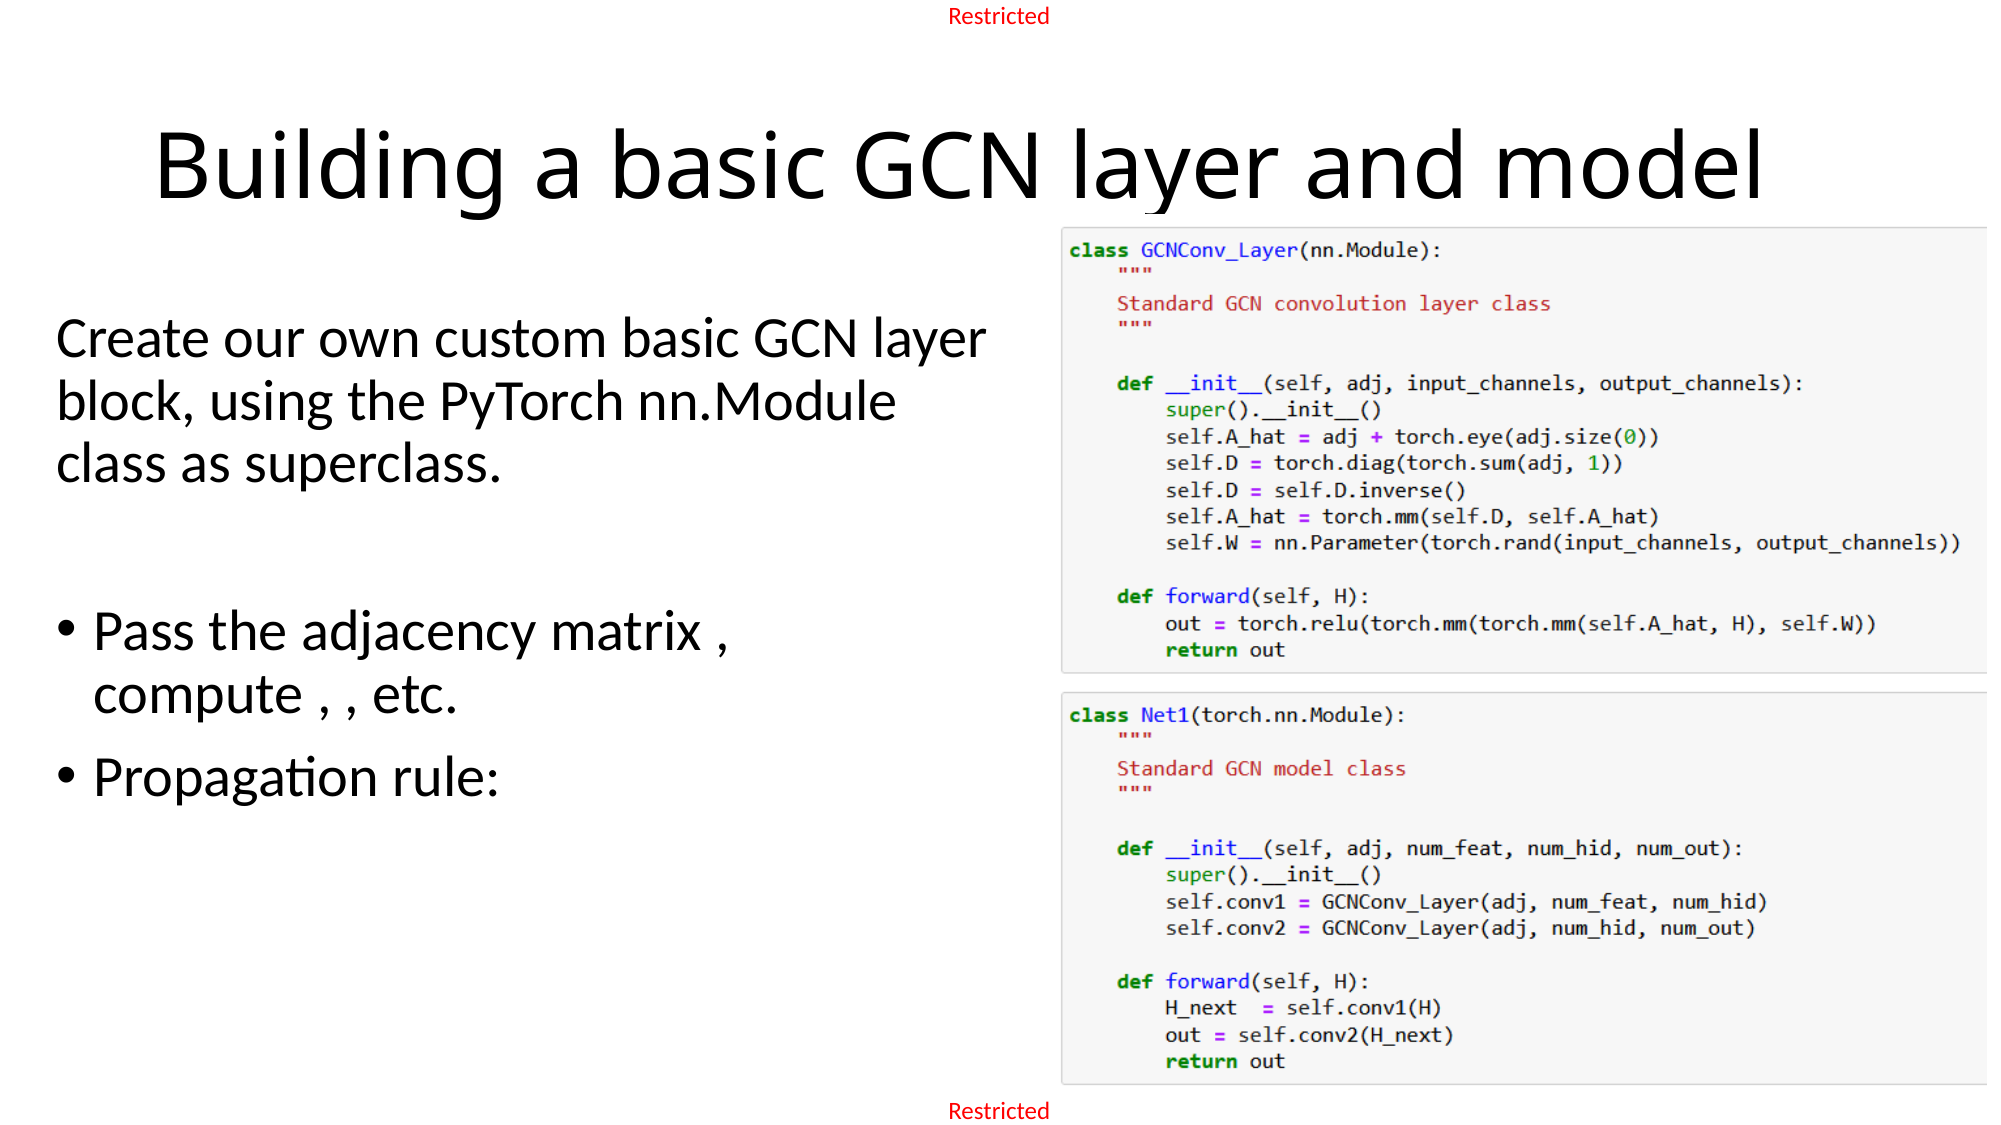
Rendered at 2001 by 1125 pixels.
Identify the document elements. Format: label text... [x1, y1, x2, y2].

picture [1056, 214, 1987, 1093]
title Building a basic GCN layer and model [137, 59, 1863, 278]
